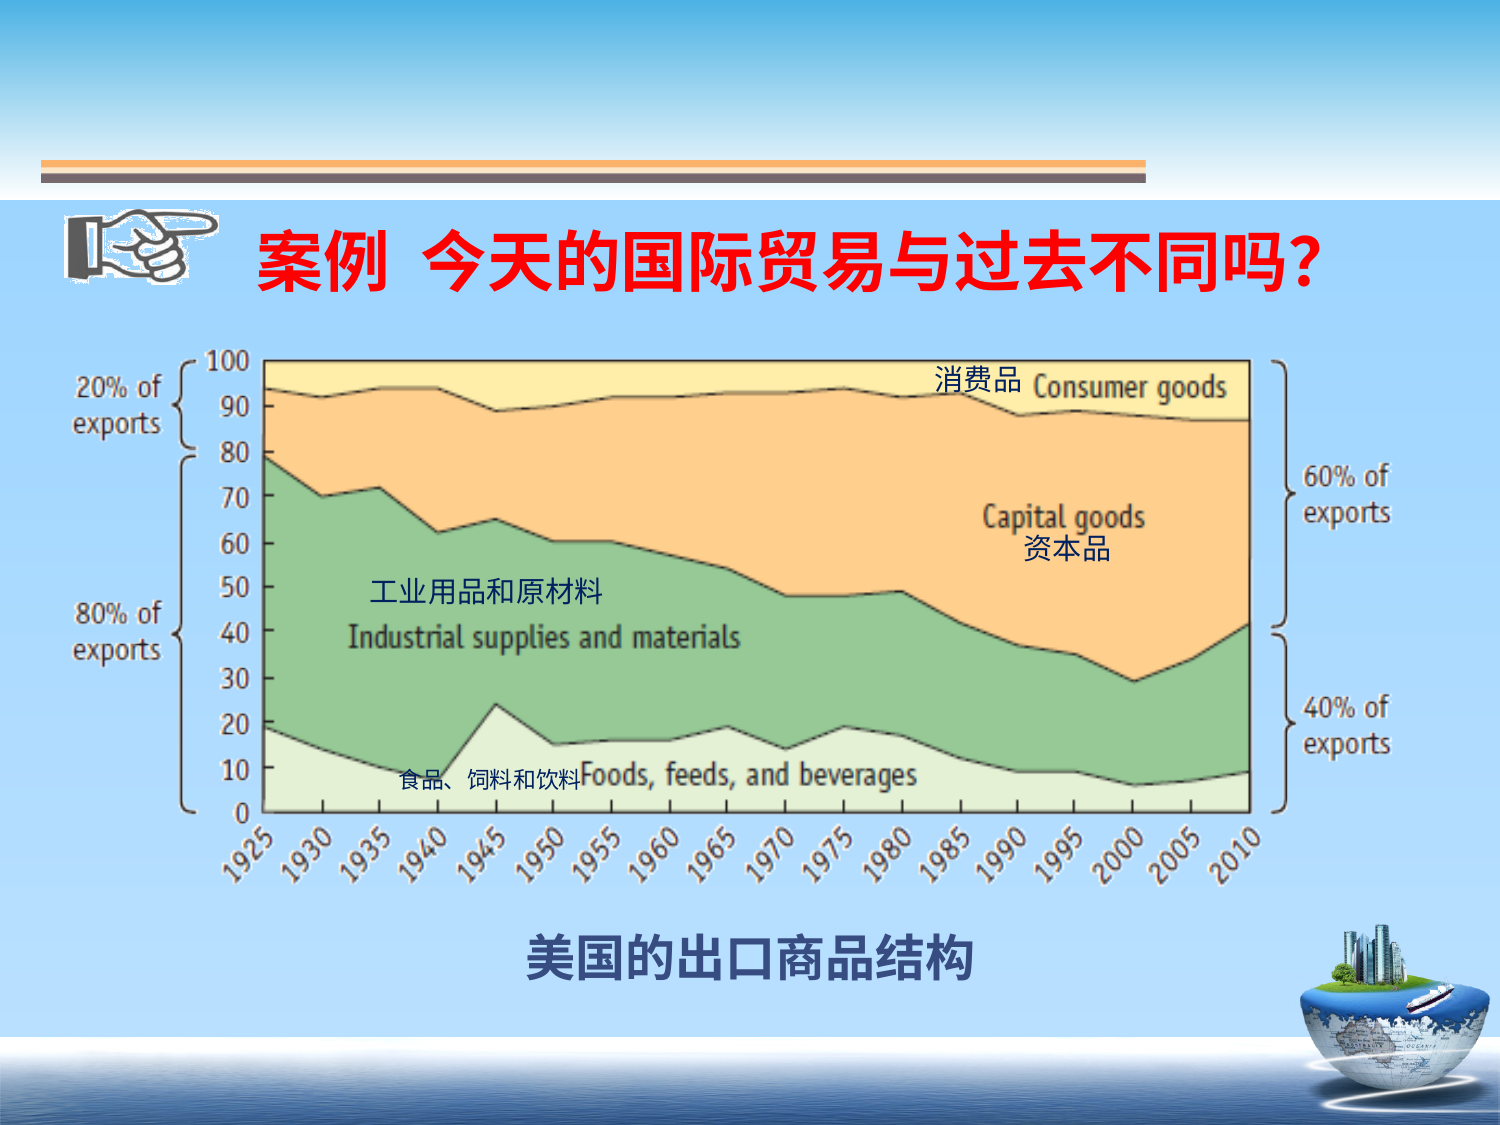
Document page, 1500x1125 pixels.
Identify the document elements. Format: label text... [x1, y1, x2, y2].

text_box 案例 今天的国际贸易与过去不同吗？ [236, 179, 1376, 300]
picture [64, 208, 219, 286]
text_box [64, 331, 1401, 995]
picture [41, 160, 1146, 183]
picture [0, 920, 1500, 1125]
